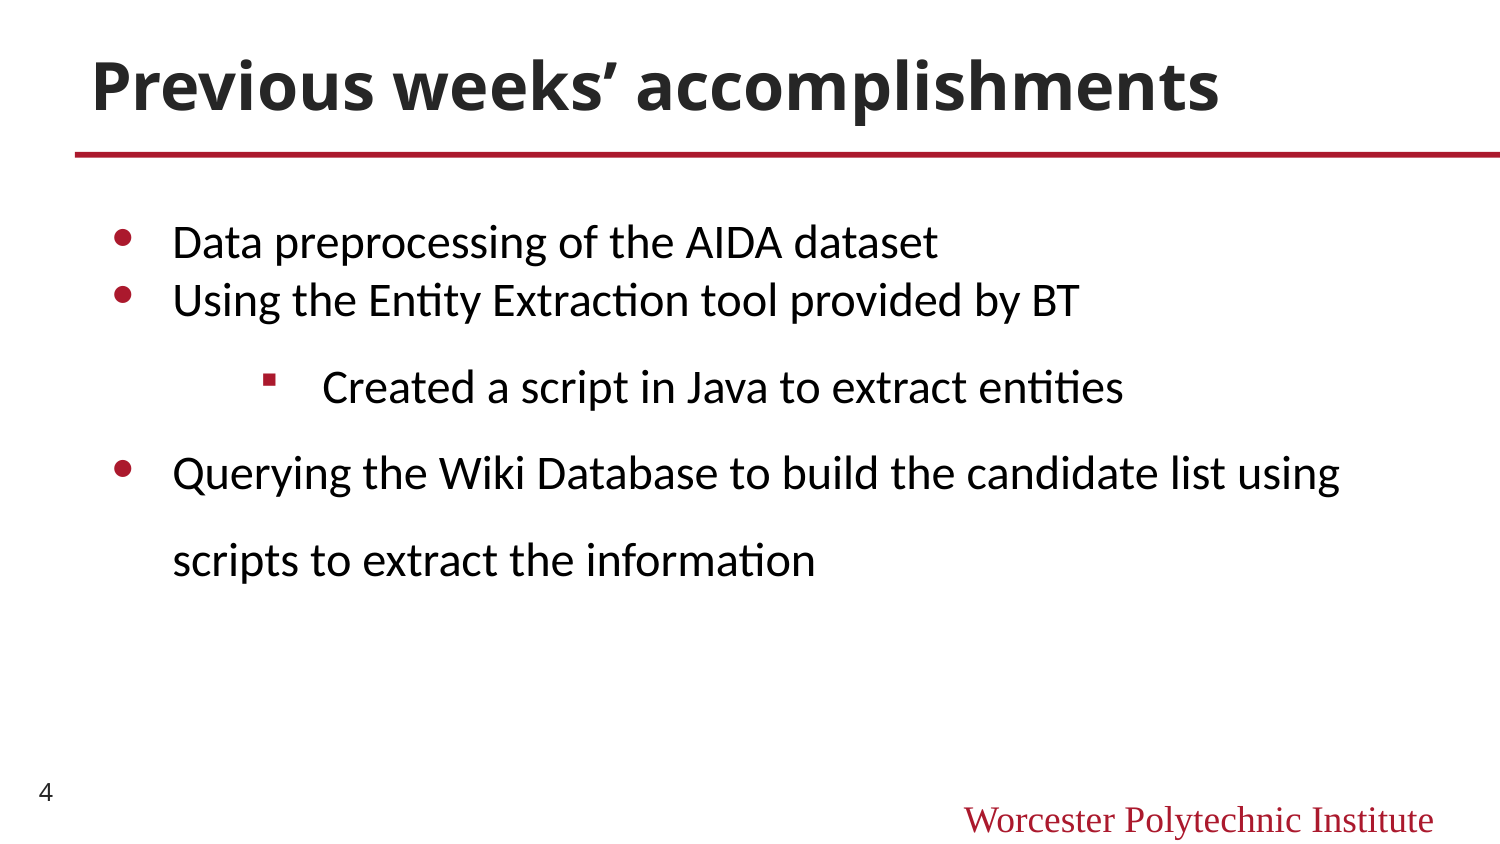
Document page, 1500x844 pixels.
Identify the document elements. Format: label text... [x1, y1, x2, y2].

list Data preprocessing of the AIDA dataset Using the Entity Extraction tool provided by BT Created a script in Java to extract entities Querying the Wiki Database to build the candidate list using scripts to extract the information [82, 173, 1433, 603]
title Previous weeks’ accomplishments [75, 57, 1425, 132]
slide_number ‹#› [23, 775, 99, 812]
